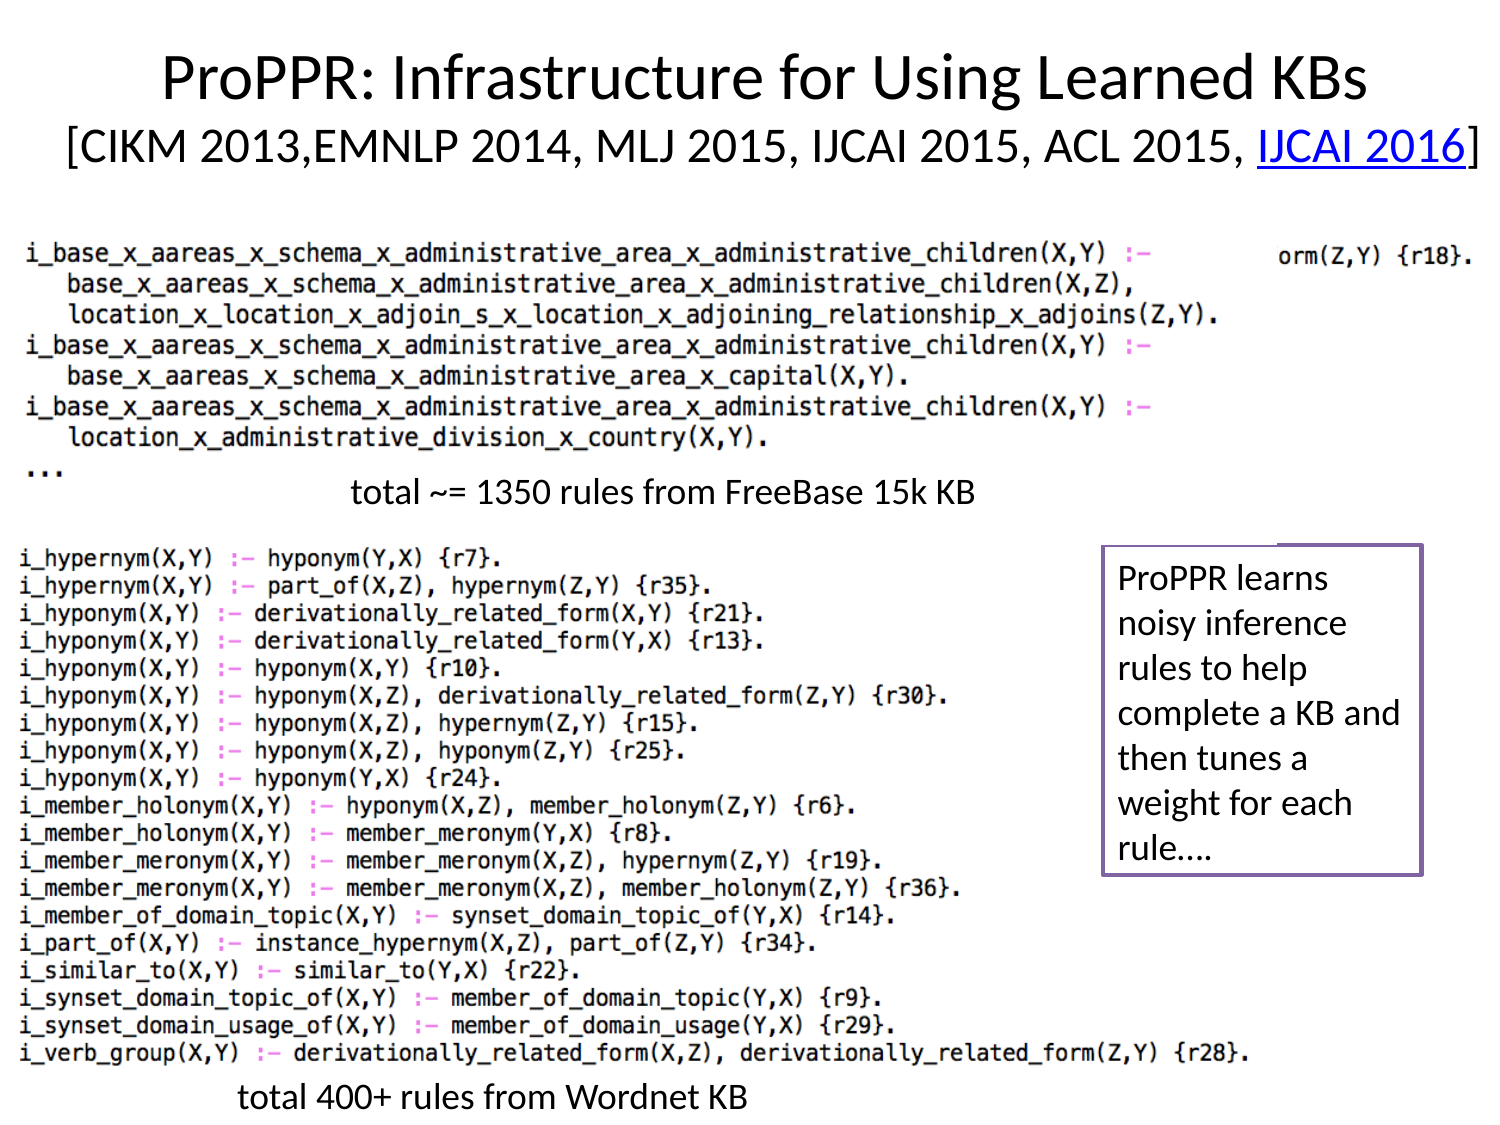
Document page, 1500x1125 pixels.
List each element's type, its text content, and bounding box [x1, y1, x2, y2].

title ProPPR: Infrastructure for Using Learned KBs [CIKM 2013,EMNLP 2014, MLJ 2015, IJCAI 2015, ACL 2015, IJCAI 2016] [46, 8, 1500, 195]
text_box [0, 205, 1278, 546]
text_box total 400+ rules from Wordnet KB [222, 1093, 764, 1125]
picture [0, 195, 1500, 1086]
